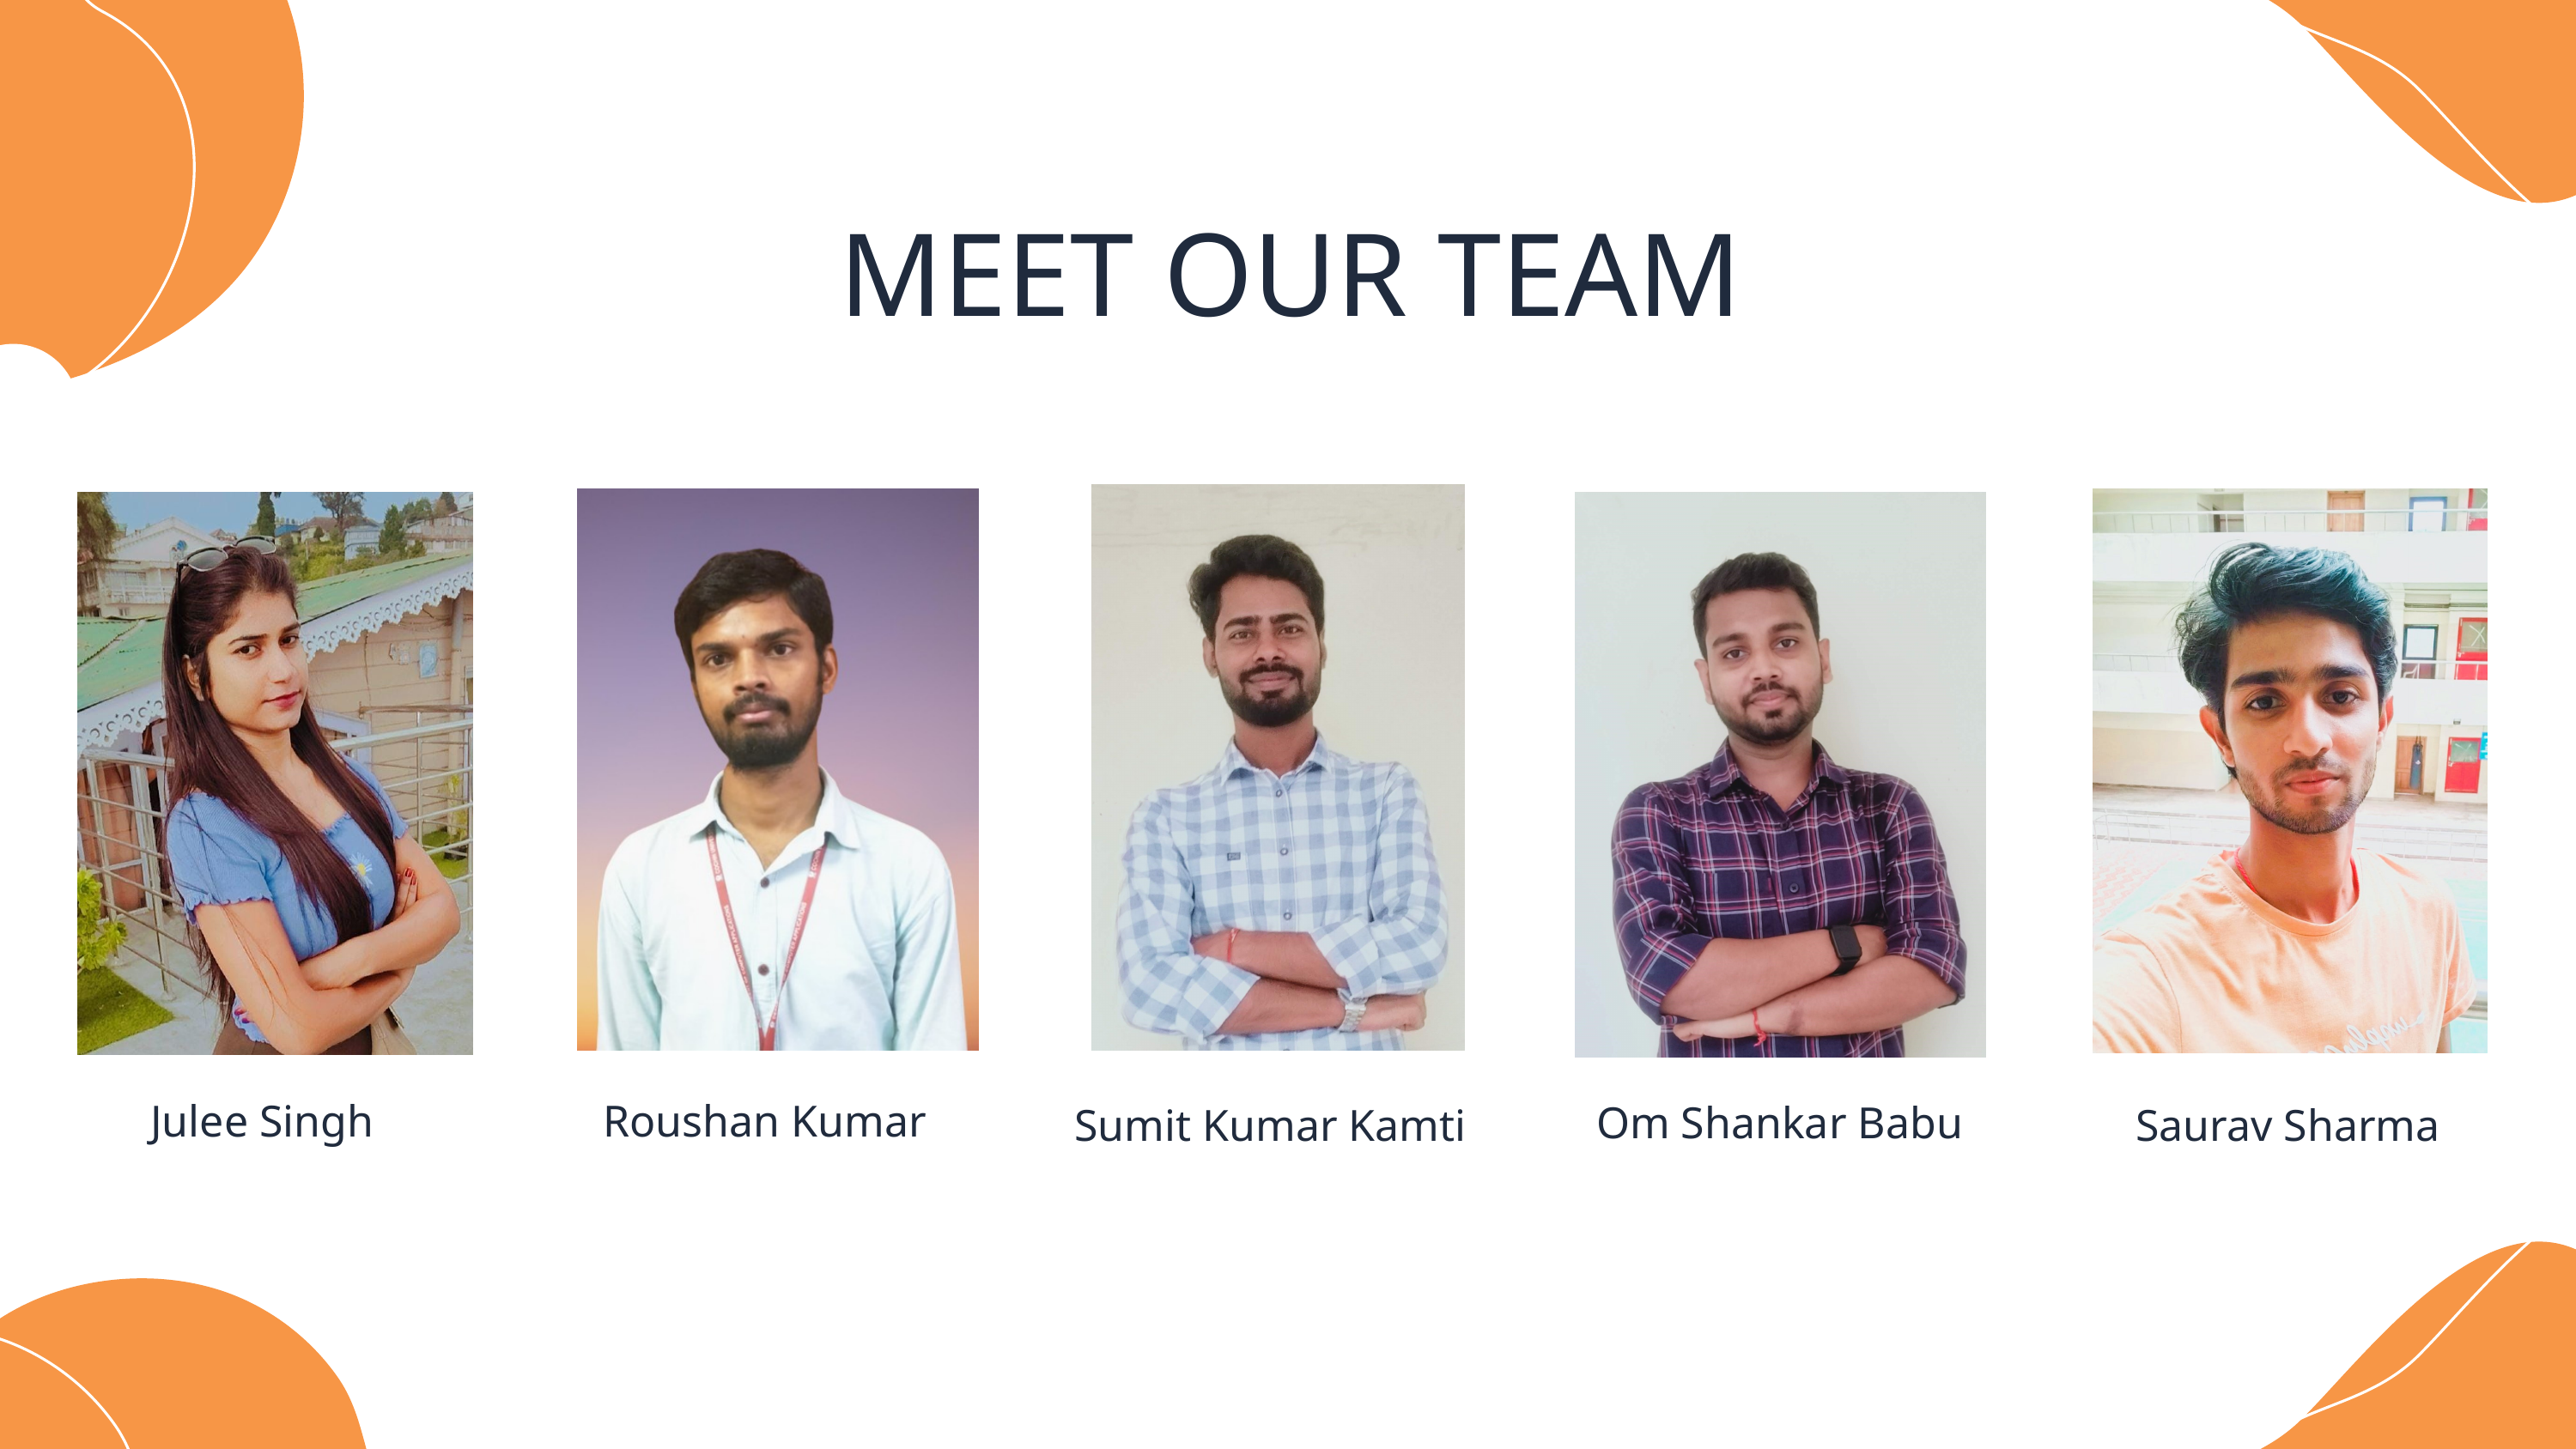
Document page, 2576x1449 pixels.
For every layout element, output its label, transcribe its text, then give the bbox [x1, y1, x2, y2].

picture [2092, 488, 2488, 1053]
text_box Julee Singh [37, 1085, 487, 1146]
text_box Roushan Kumar [540, 1085, 990, 1146]
text_box Sumit Kumar Kamti [1046, 1089, 1496, 1150]
text_box Saurav Sharma [2069, 1089, 2518, 1150]
picture [77, 491, 473, 1055]
picture [1575, 491, 1986, 1058]
text_box MEET OUR TEAM [796, 209, 1786, 339]
text_box Om Shankar Babu [1560, 1087, 2010, 1148]
picture [577, 488, 979, 1051]
picture [1091, 484, 1465, 1051]
